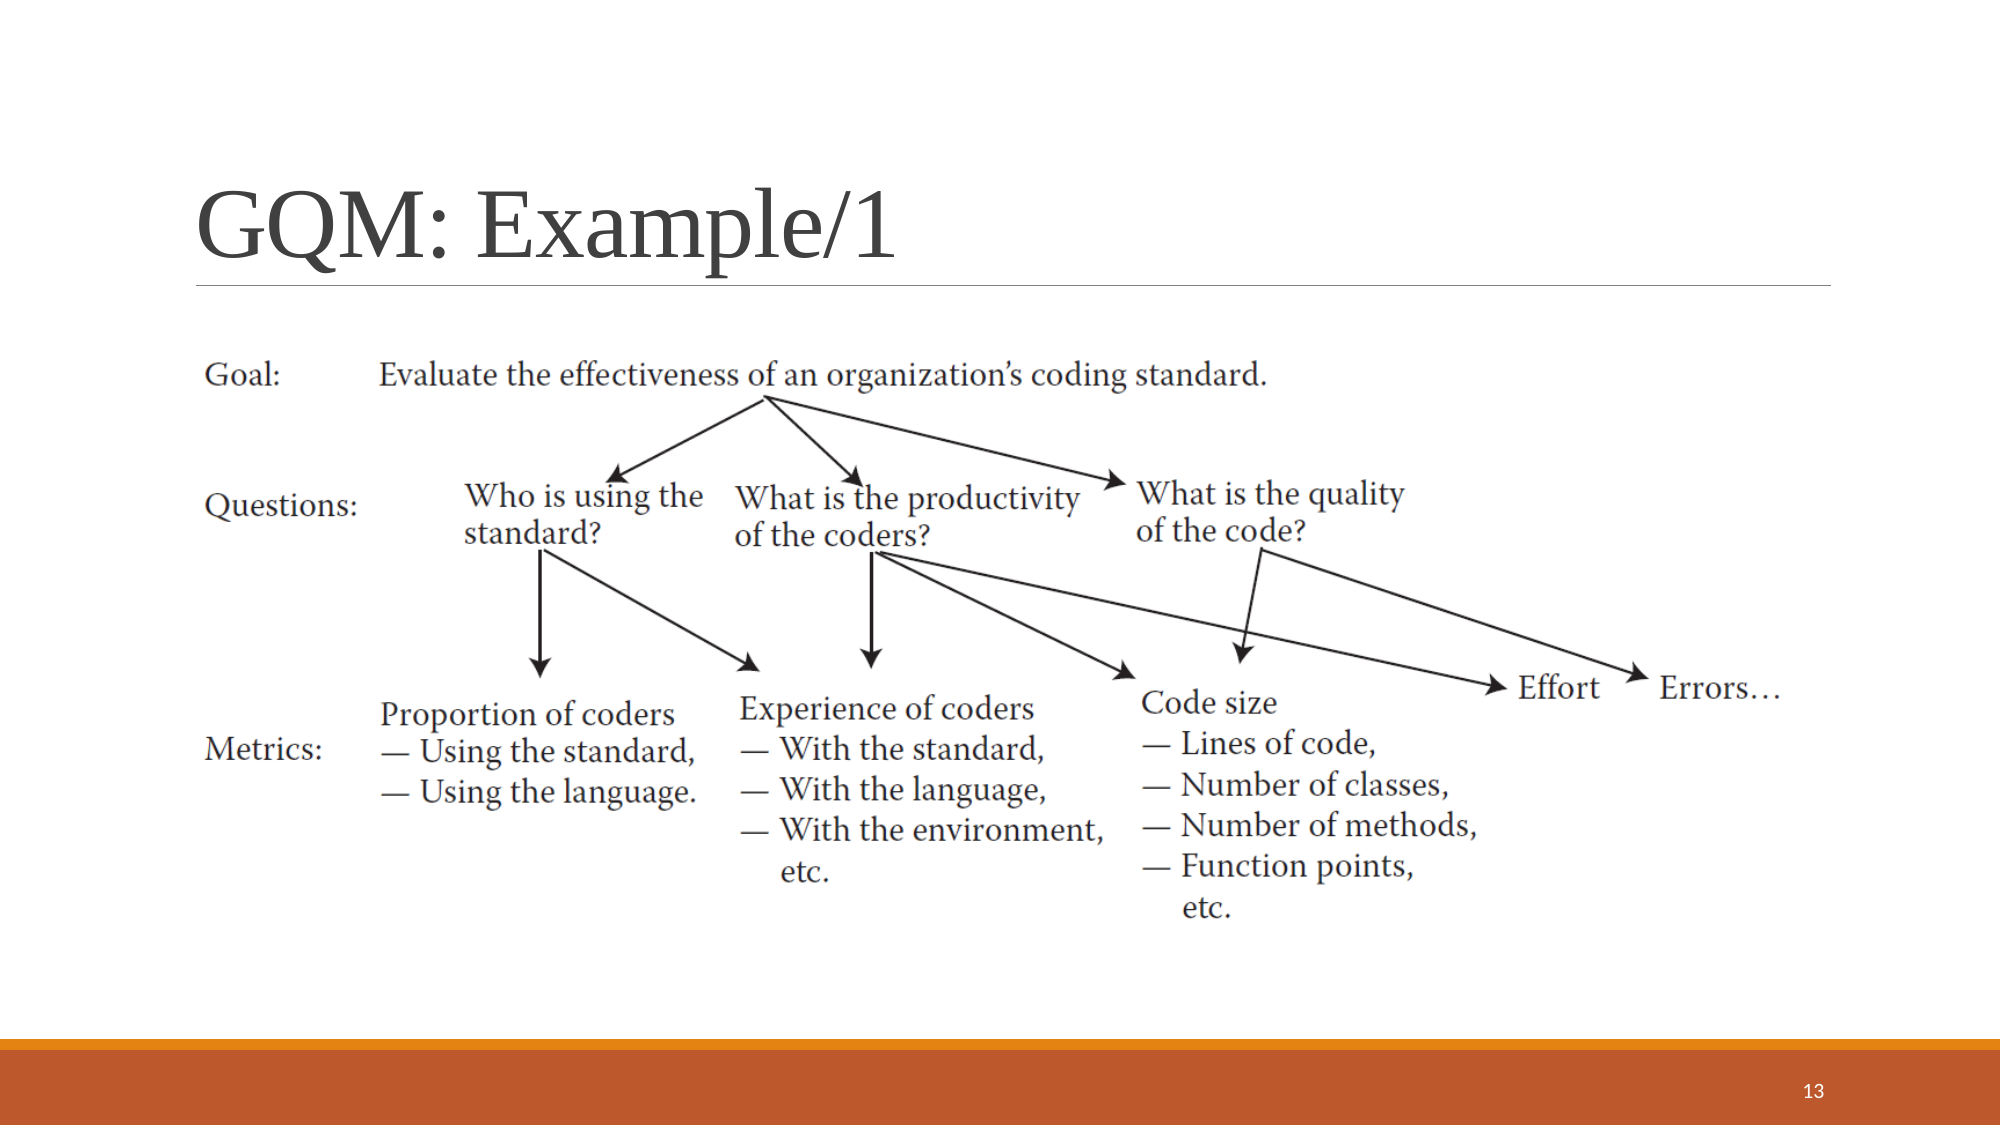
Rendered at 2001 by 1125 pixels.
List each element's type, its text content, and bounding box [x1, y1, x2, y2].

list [179, 335, 1831, 930]
slide_number 13 [1624, 1059, 1840, 1120]
title GQM: Example/1 [180, 47, 1830, 285]
